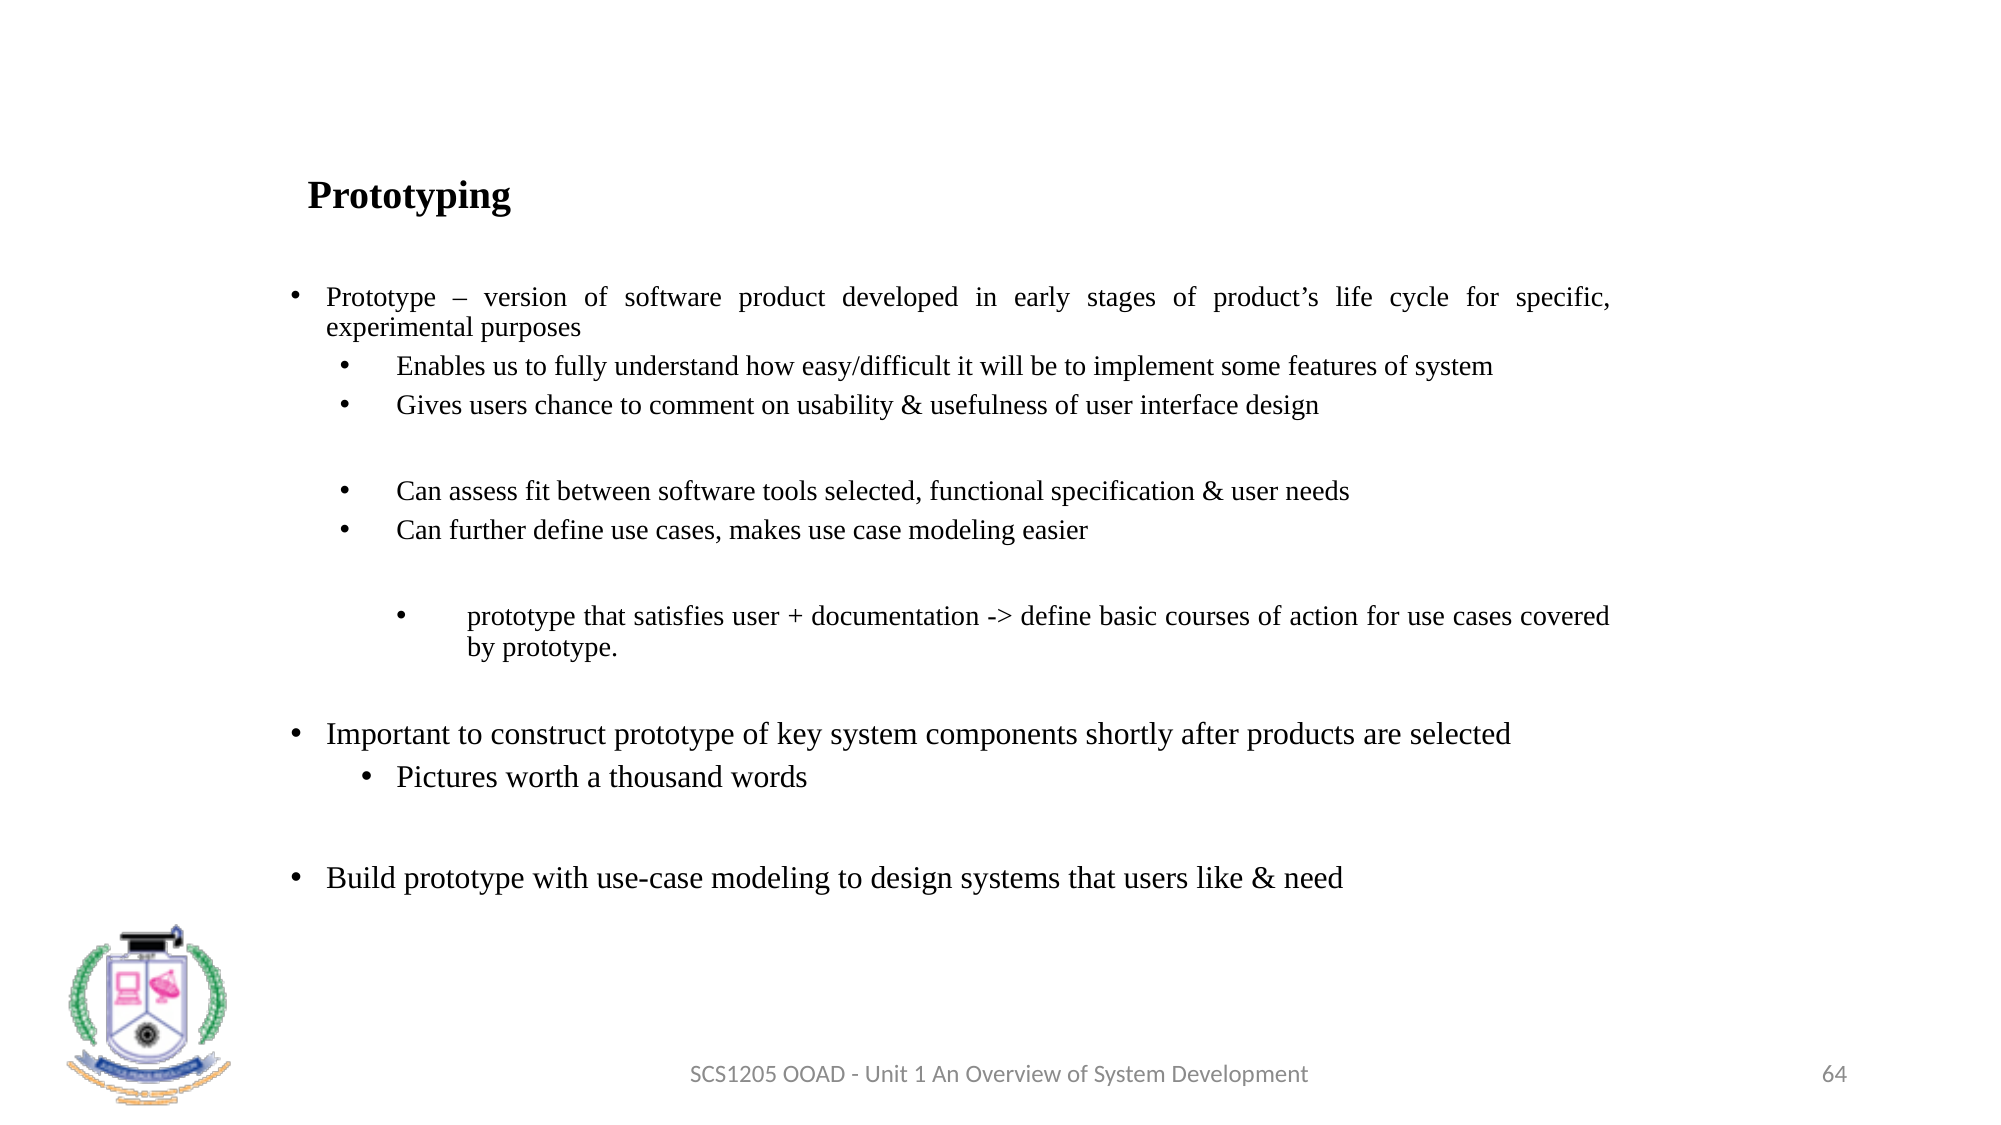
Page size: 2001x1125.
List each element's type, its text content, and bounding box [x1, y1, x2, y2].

text_box Prototyping Prototype – version of software product developed in early stages of product’s life cycle for specific, experimental purposes Enables us to fully understand how easy/difficult it will be to implement some features of system Gives users chance to comment on usability & usefulness of user interface design Can assess fit between software tools selected, functional specification & user needs Can further define use cases, makes use case modeling easier prototype that satisfies user + documentation -> define basic courses of action for use cases covered by prototype. Important to construct prototype of key system components shortly after products are selected Pictures worth a thousand words Build prototype with use-case modeling to design systems that users like & need [275, 167, 1626, 910]
picture [50, 923, 268, 1123]
slide_number 64 [1412, 1042, 1863, 1103]
footer SCS1205 OOAD - Unit 1 An Overview of System Development [662, 1042, 1338, 1103]
